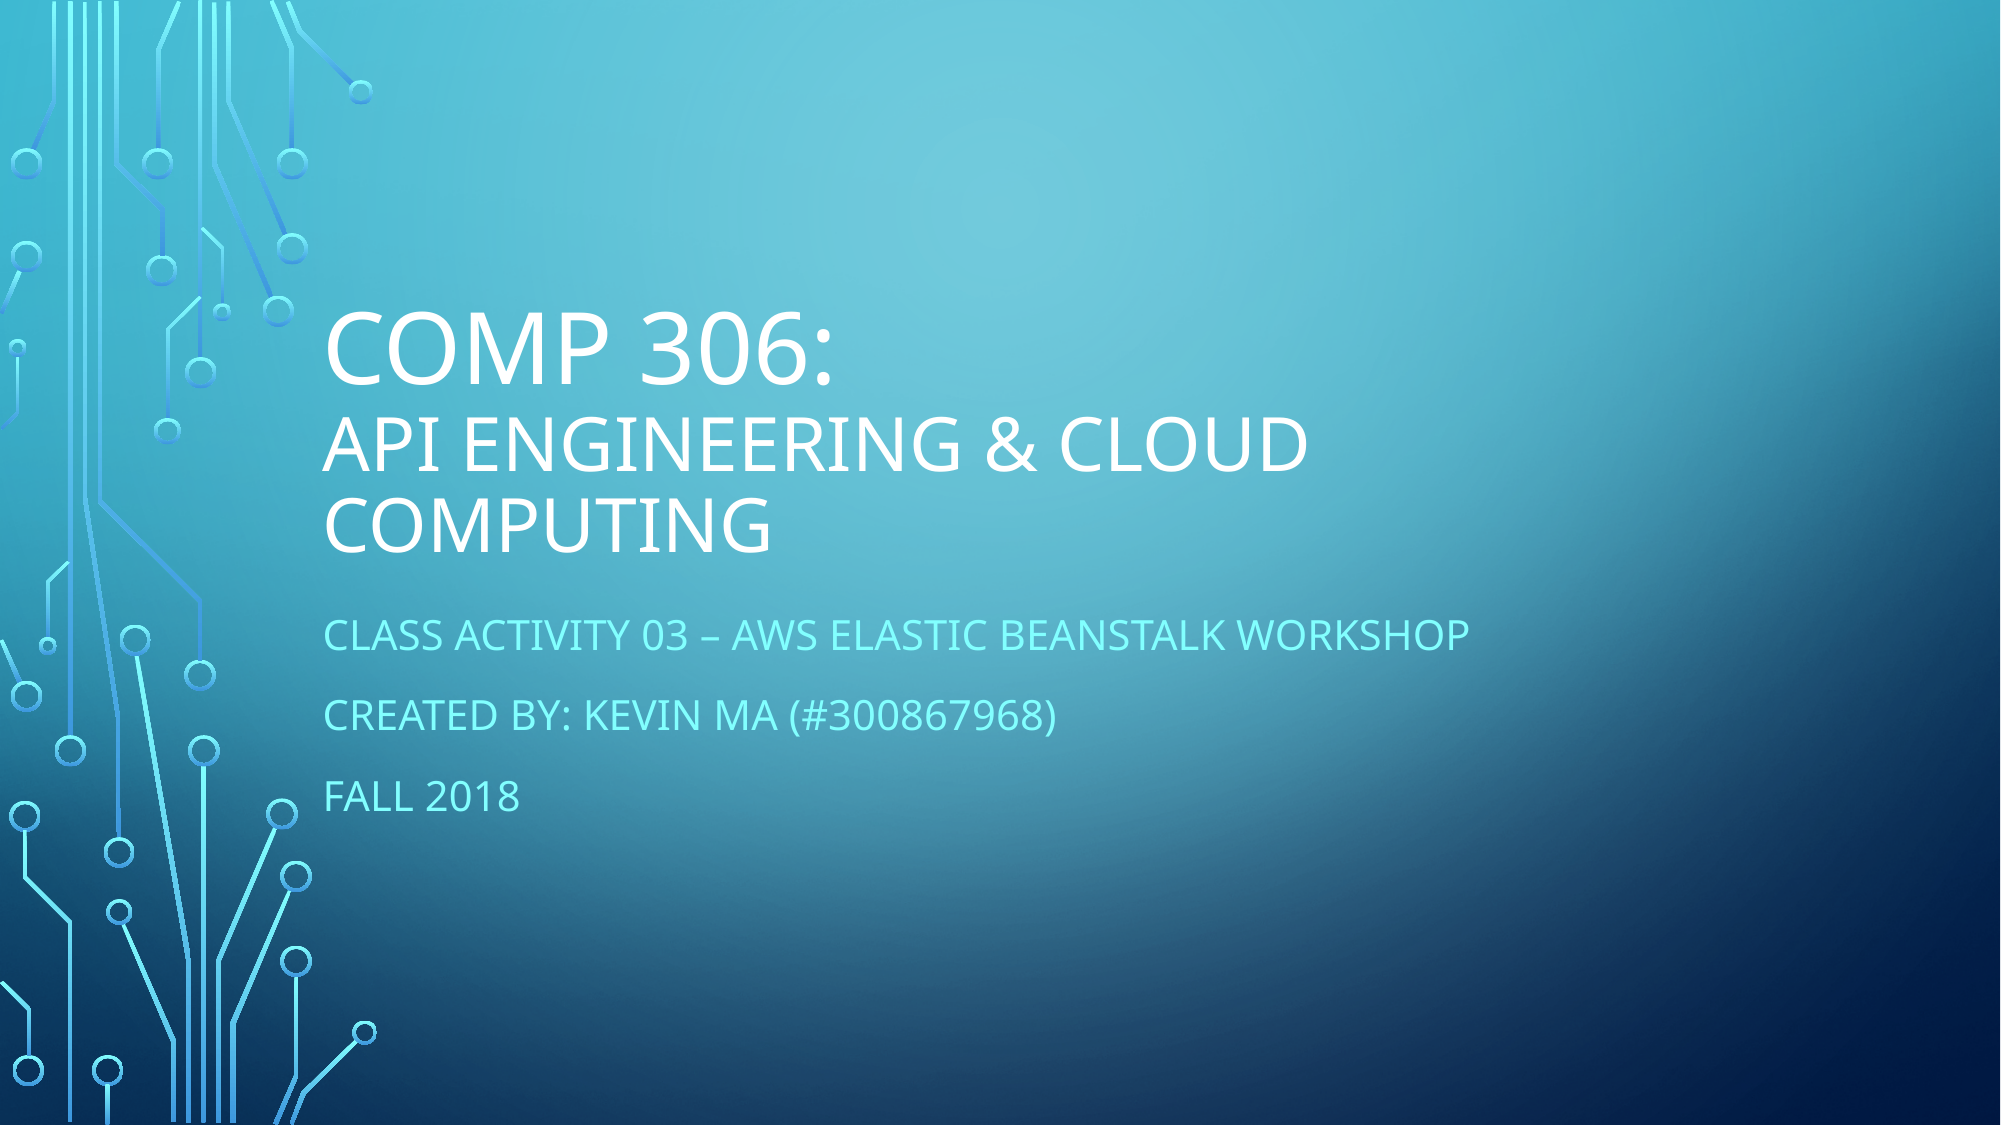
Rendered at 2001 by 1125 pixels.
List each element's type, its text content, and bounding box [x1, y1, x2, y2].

subtitle Class Activity 03 – AWS Elastic Beanstalk WORKSHOP Created By: Kevin Ma (#300867968) Fall 2018 [307, 590, 1750, 863]
title COMP 306: API Engineering & Cloud Computing [307, 184, 1750, 576]
